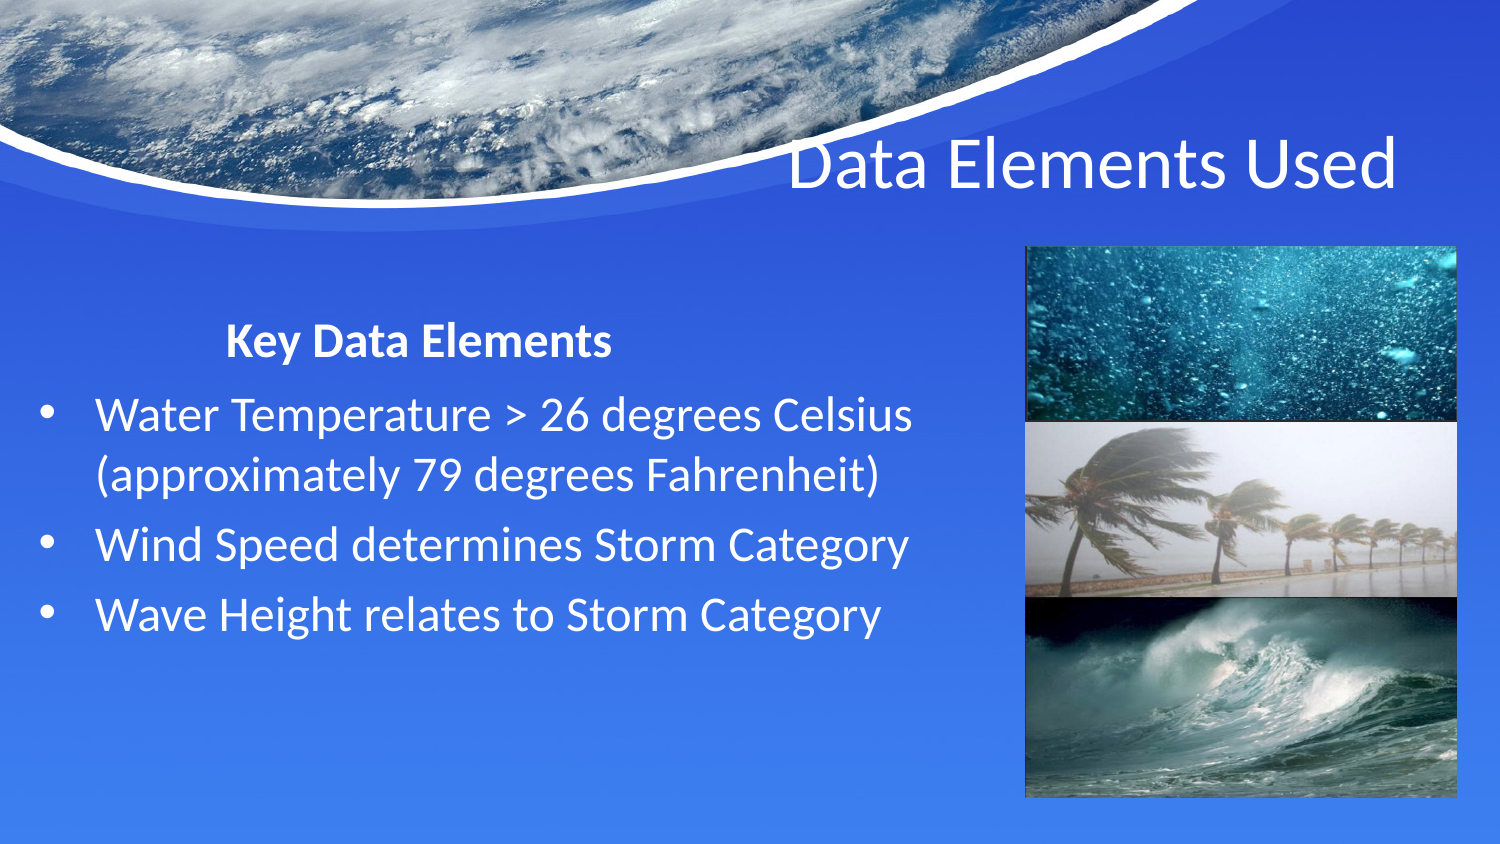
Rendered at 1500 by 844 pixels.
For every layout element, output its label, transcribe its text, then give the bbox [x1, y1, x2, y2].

picture [0, 0, 1500, 844]
list Key Data Elements [88, 296, 751, 374]
title Data Elements Used [86, 96, 1414, 222]
list Water Temperature > 26 degrees Celsius (approximately 79 degrees Fahrenheit) Wind Speed determines Storm Category Wave Height relates to Storm Category [23, 374, 976, 748]
